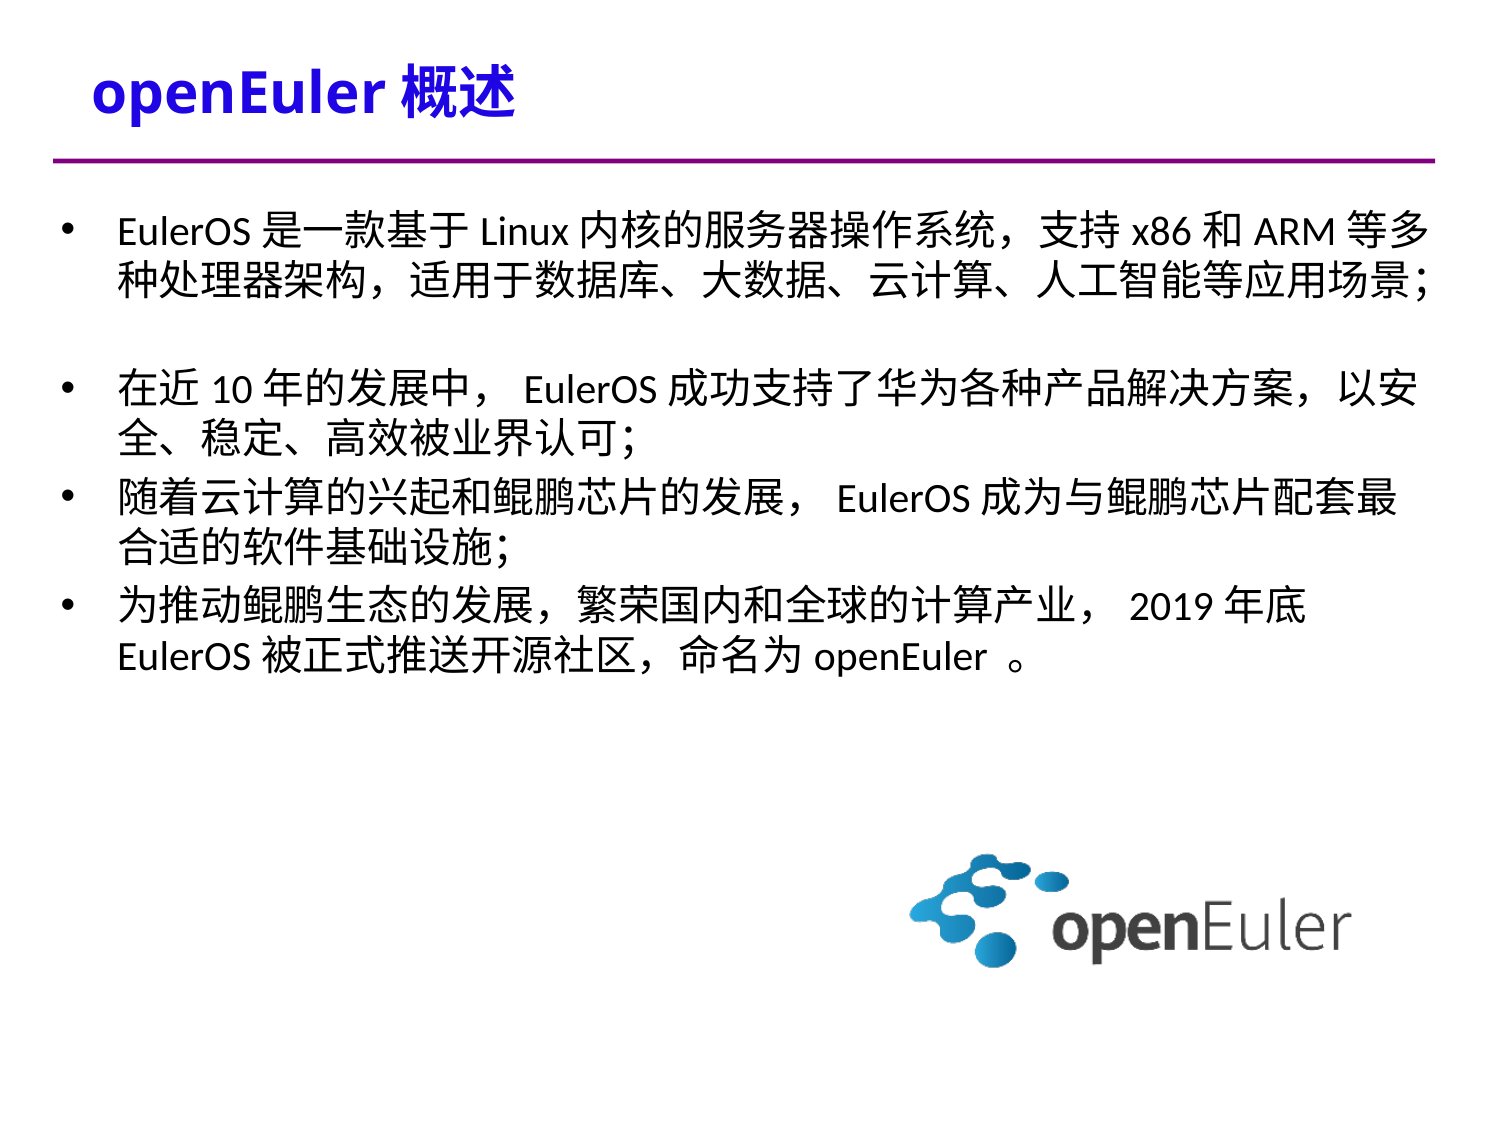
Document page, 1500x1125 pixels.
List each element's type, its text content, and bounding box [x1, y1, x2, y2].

text_box openEuler概述 [76, 53, 750, 129]
picture [891, 848, 1384, 973]
text_box EulerOS是一款基于Linux内核的服务器操作系统，支持x86和ARM等多种处理器架构，适用于数据库、大数据、云计算、人工智能等应用场景； 在近10年的发展中，EulerOS成功支持了华为各种产品解决方案，以安全、稳定、高效被业界认可； 随着云计算的兴起和鲲鹏芯片的发展，EulerOS成为与鲲鹏芯片配套最合适的软件基础设施； 为推动鲲鹏生态的发展，繁荣国内和全球的计算产业，2019年底EulerOS被正式推送开源社区，命名为openEuler 。 [45, 196, 1455, 997]
